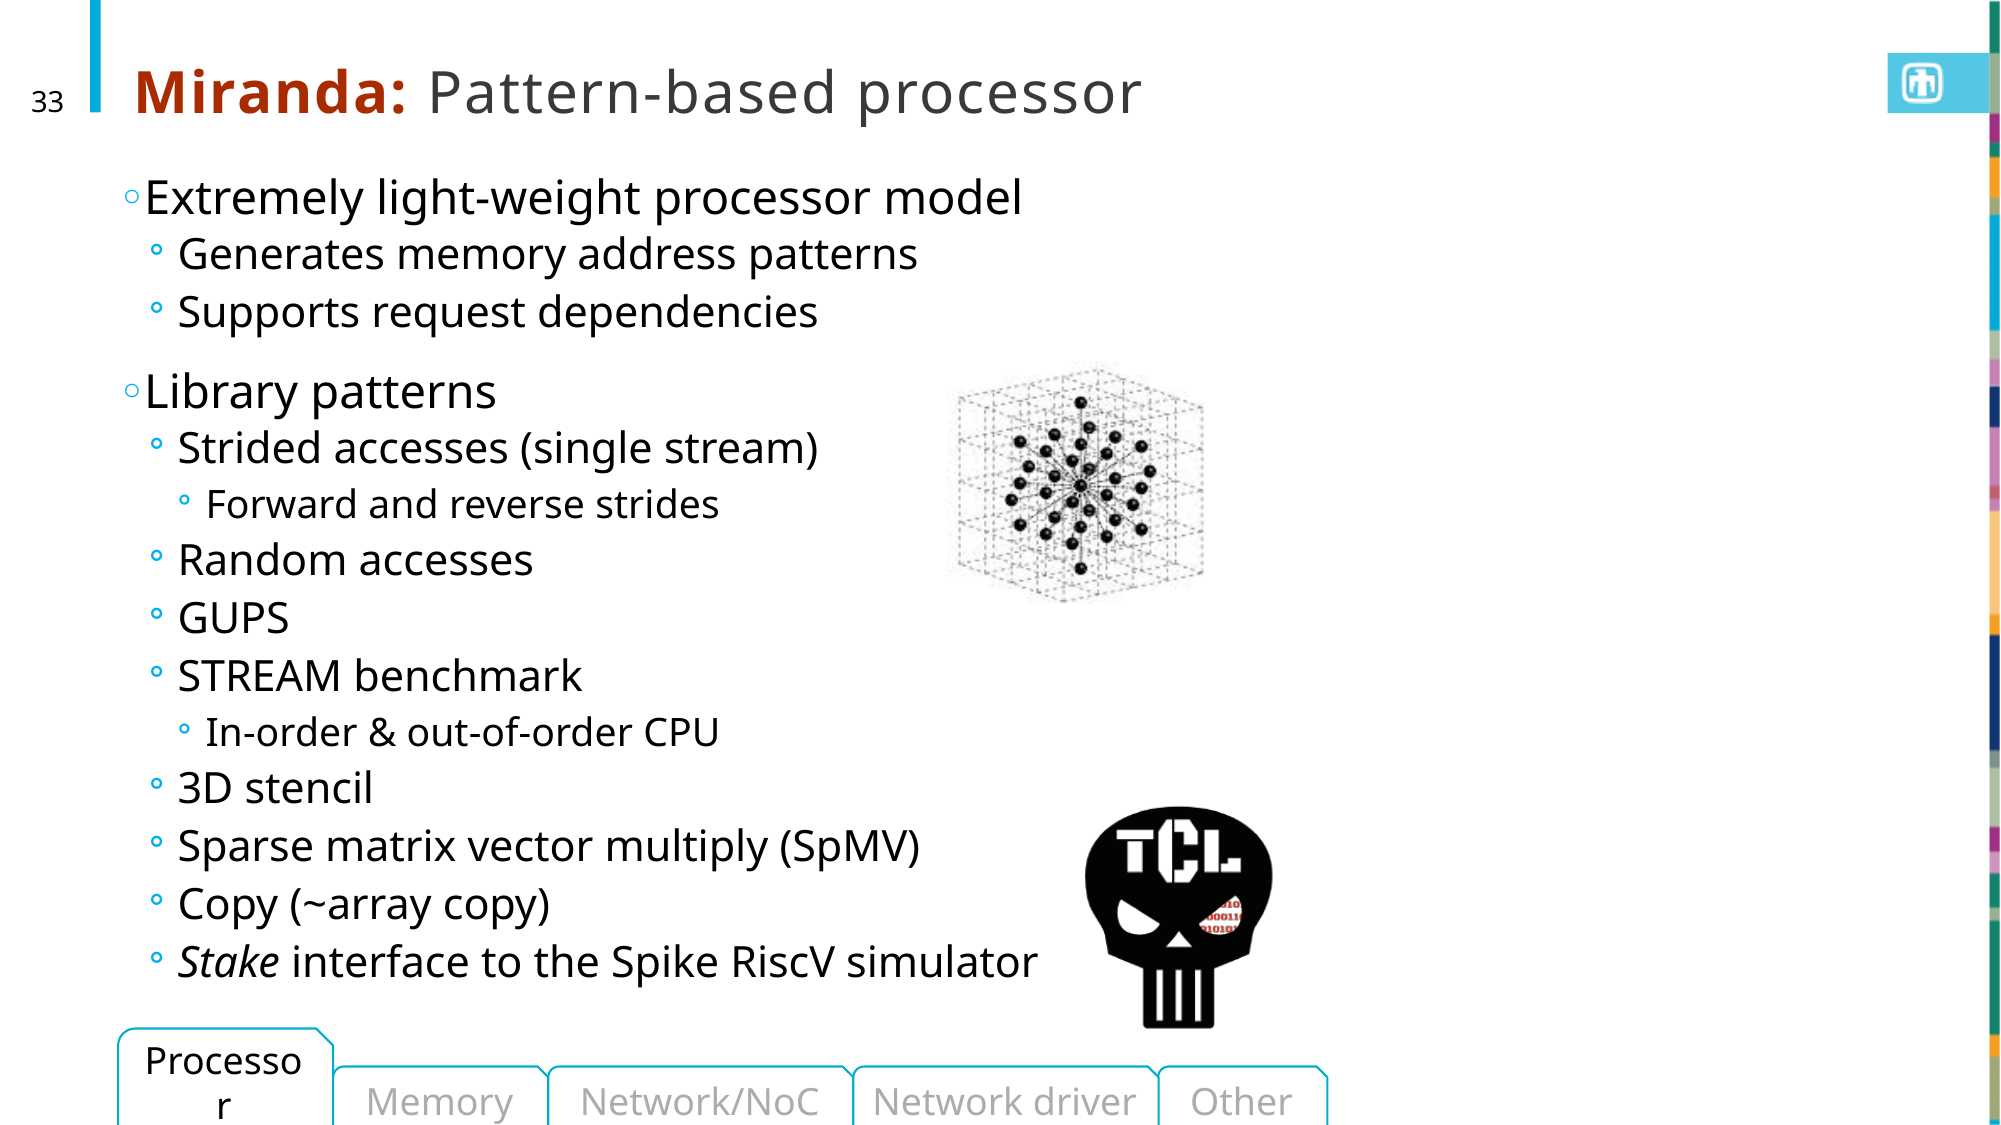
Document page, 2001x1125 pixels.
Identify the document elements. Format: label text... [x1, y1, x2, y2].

picture [1990, 330, 1999, 1120]
slide_number 33 [10, 73, 80, 133]
text_box Memory [332, 1065, 547, 1125]
picture [1035, 787, 1328, 1081]
text_box Network driver [852, 1065, 1160, 1125]
picture [879, 308, 1269, 677]
text_box Network/NoC [547, 1065, 852, 1125]
title Miranda: Pattern-based processor [118, 39, 1769, 133]
picture [1990, 1, 1999, 215]
list Extremely light-weight processor model Generates memory address patterns Supports request dependencies Library patterns Strided accesses (single stream) Forward and reverse strides Random accesses GUPS STREAM benchmark In-order & out-of-order CPU 3D stencil Sparse matrix vector multiply (SpMV) Copy (~array copy) Stake interface to the Spike RiscV simulator [118, 166, 1927, 1000]
text_box Processor [117, 1027, 335, 1125]
text_box Other [1160, 1089, 1329, 1125]
picture [1901, 62, 1944, 104]
